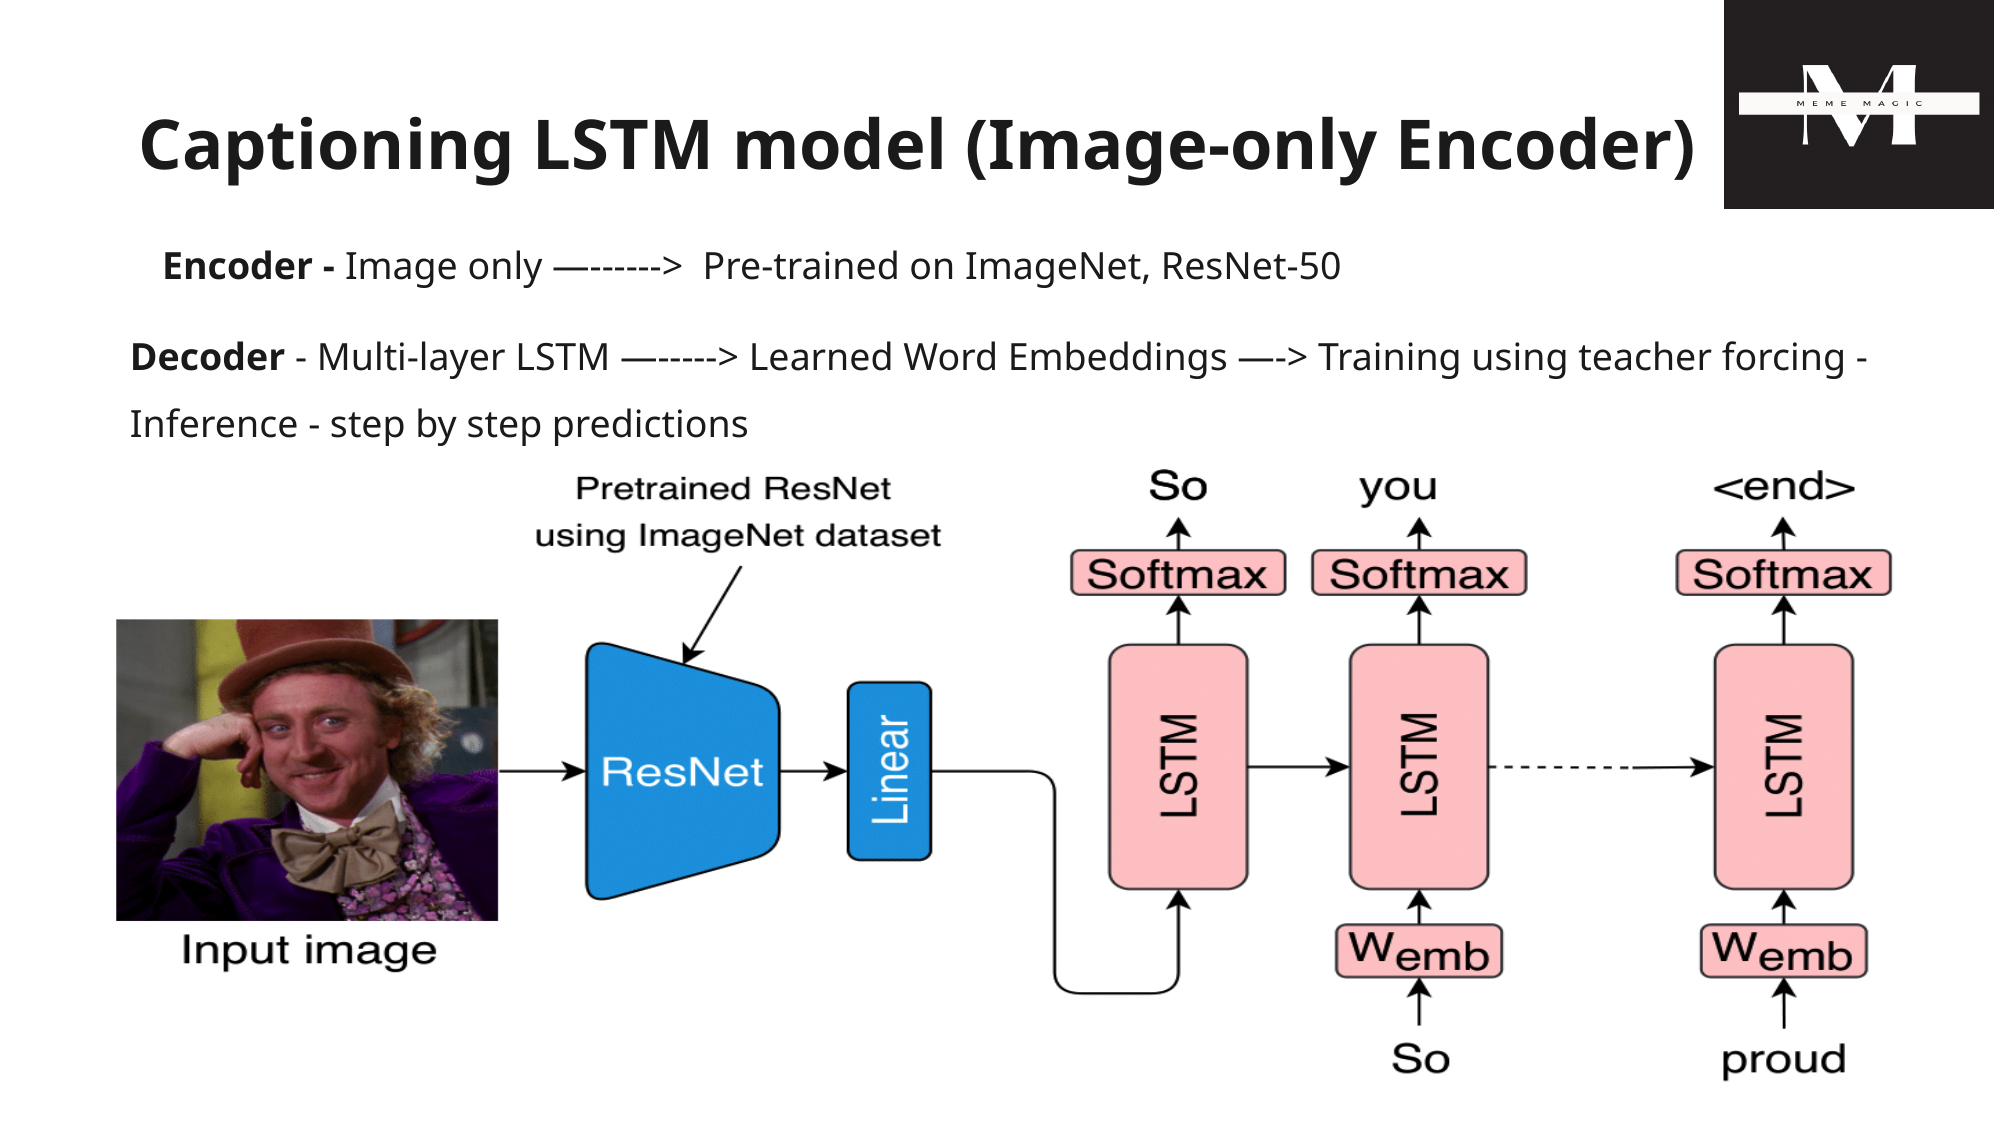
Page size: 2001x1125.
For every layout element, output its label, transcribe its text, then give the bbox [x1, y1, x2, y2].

picture [115, 448, 1897, 1098]
picture [1724, 0, 1994, 209]
title Captioning LSTM model (Image-only Encoder) [39, 52, 1719, 212]
list Encoder - Image only —------> Pre-trained on ImageNet, ResNet-50 Decoder - Multi-layer LSTM —-----> Learned Word Embeddings —-> Training using teacher forcing - Inference - step by step predictions [39, 212, 1896, 1014]
